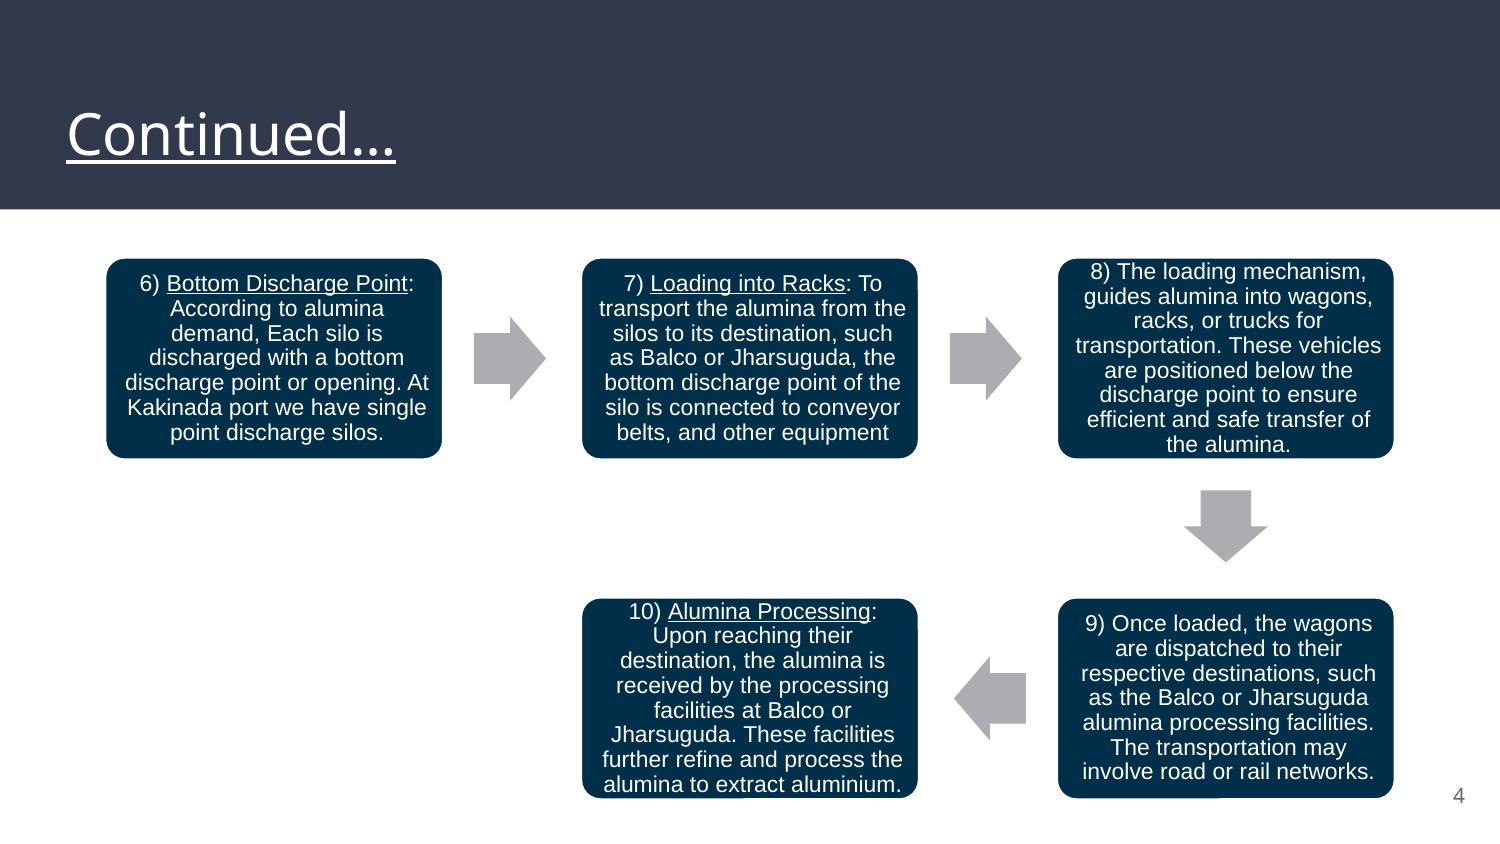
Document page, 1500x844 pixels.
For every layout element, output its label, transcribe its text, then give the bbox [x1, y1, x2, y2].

slide_number 4 [1389, 764, 1480, 830]
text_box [50, 256, 1450, 801]
title Continued… [51, 82, 1449, 185]
